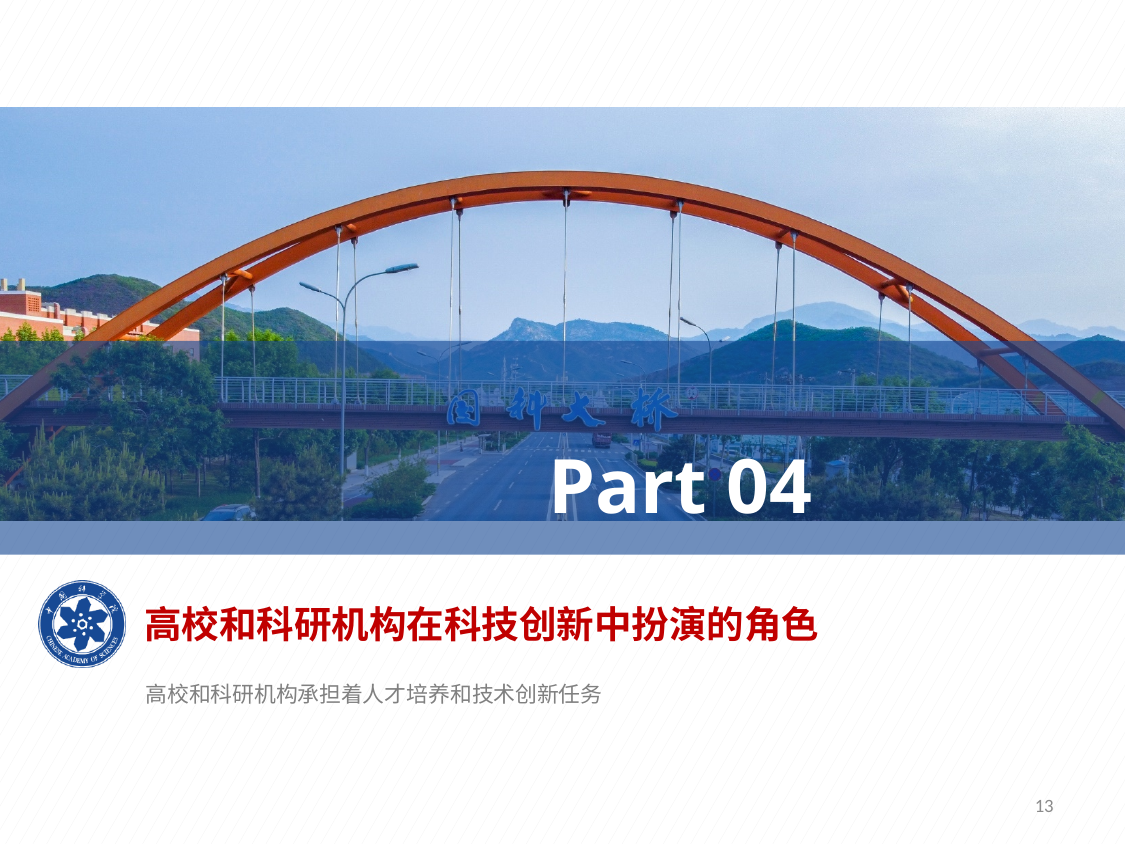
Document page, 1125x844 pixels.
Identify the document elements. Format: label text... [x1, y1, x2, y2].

text_box 高校和科研机构在科技创新中扮演的角色 [130, 593, 834, 654]
text_box 高校和科研机构承担着人才培养和技术创新任务 [131, 665, 1032, 749]
picture [38, 580, 126, 668]
picture [0, 106, 1125, 522]
slide_number 13 [806, 782, 1069, 827]
text_box [0, 529, 1125, 557]
text_box Part 04 [533, 529, 828, 536]
